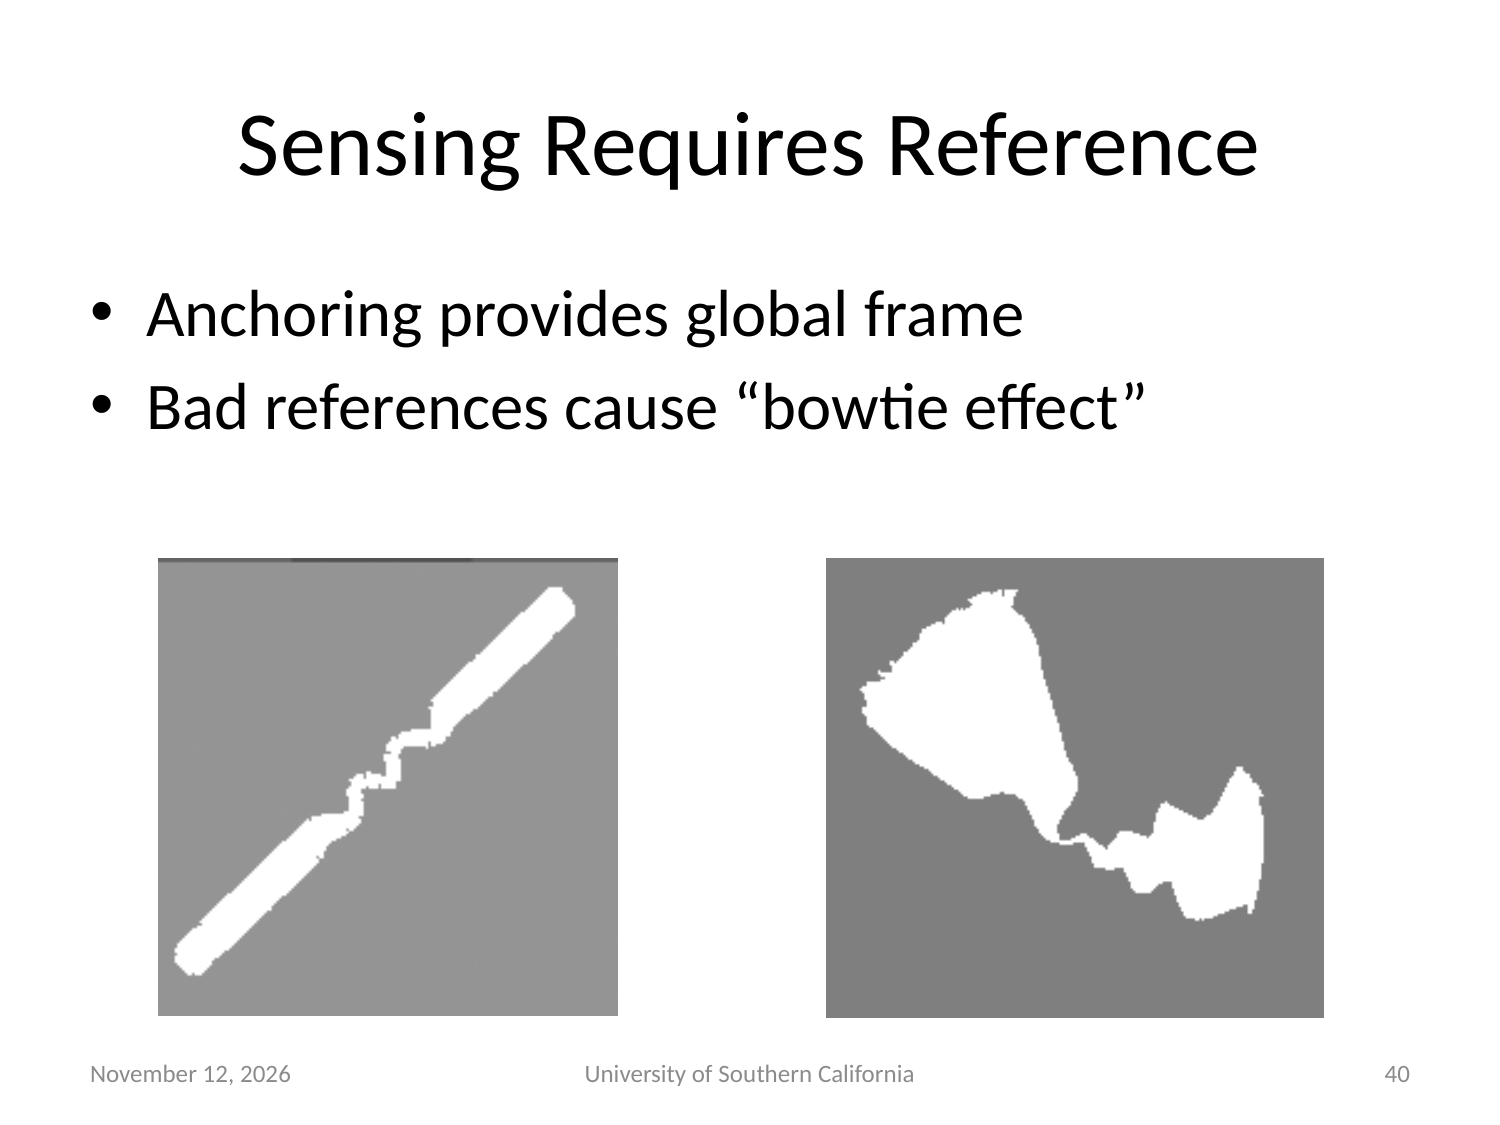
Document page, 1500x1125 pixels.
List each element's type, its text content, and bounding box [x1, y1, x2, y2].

footer University of Southern California [512, 1042, 988, 1103]
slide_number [75, 1042, 425, 1103]
slide_number 40 [1074, 1042, 1425, 1103]
list Anchoring provides global frame Bad references cause “bowtie effect” [75, 262, 1425, 1005]
title Sensing Requires Reference [75, 45, 1425, 233]
picture [826, 558, 1324, 1018]
picture [157, 558, 618, 1017]
